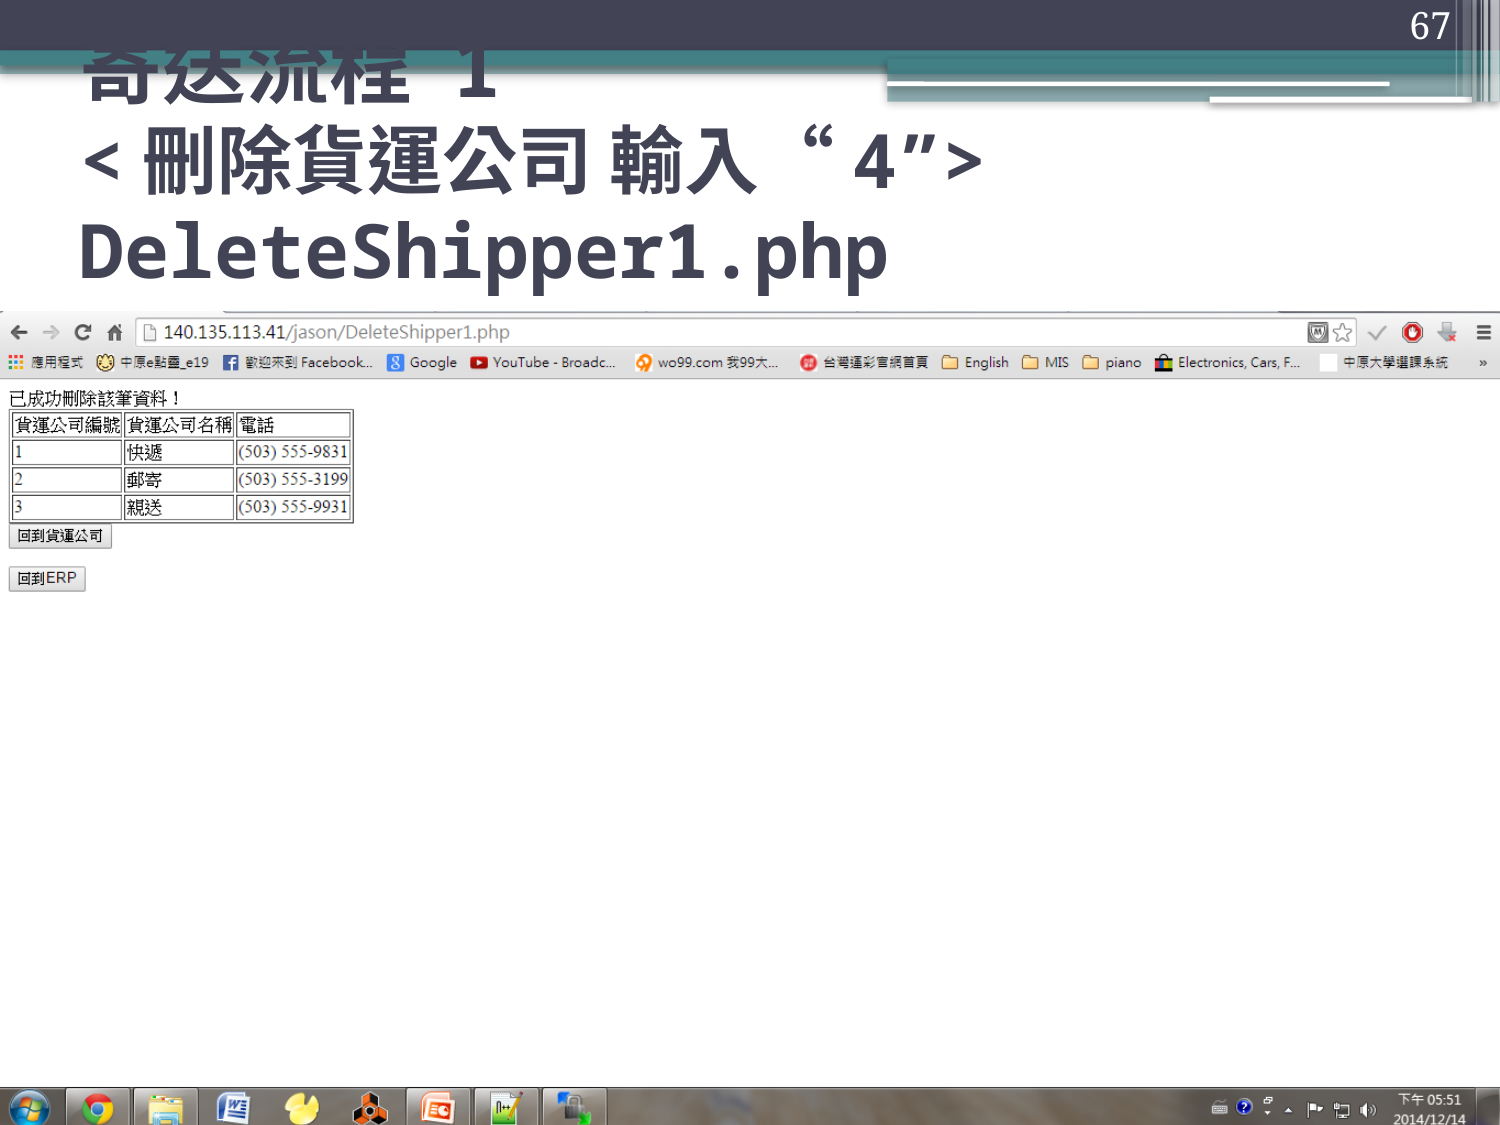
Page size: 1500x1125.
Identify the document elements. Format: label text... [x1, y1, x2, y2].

picture [0, 311, 1500, 1125]
text_box 寄送流程 1 <刪除貨運公司 輸入“4”> DeleteShipper1.php [64, 66, 1471, 242]
slide_number 67 [1341, 0, 1466, 61]
